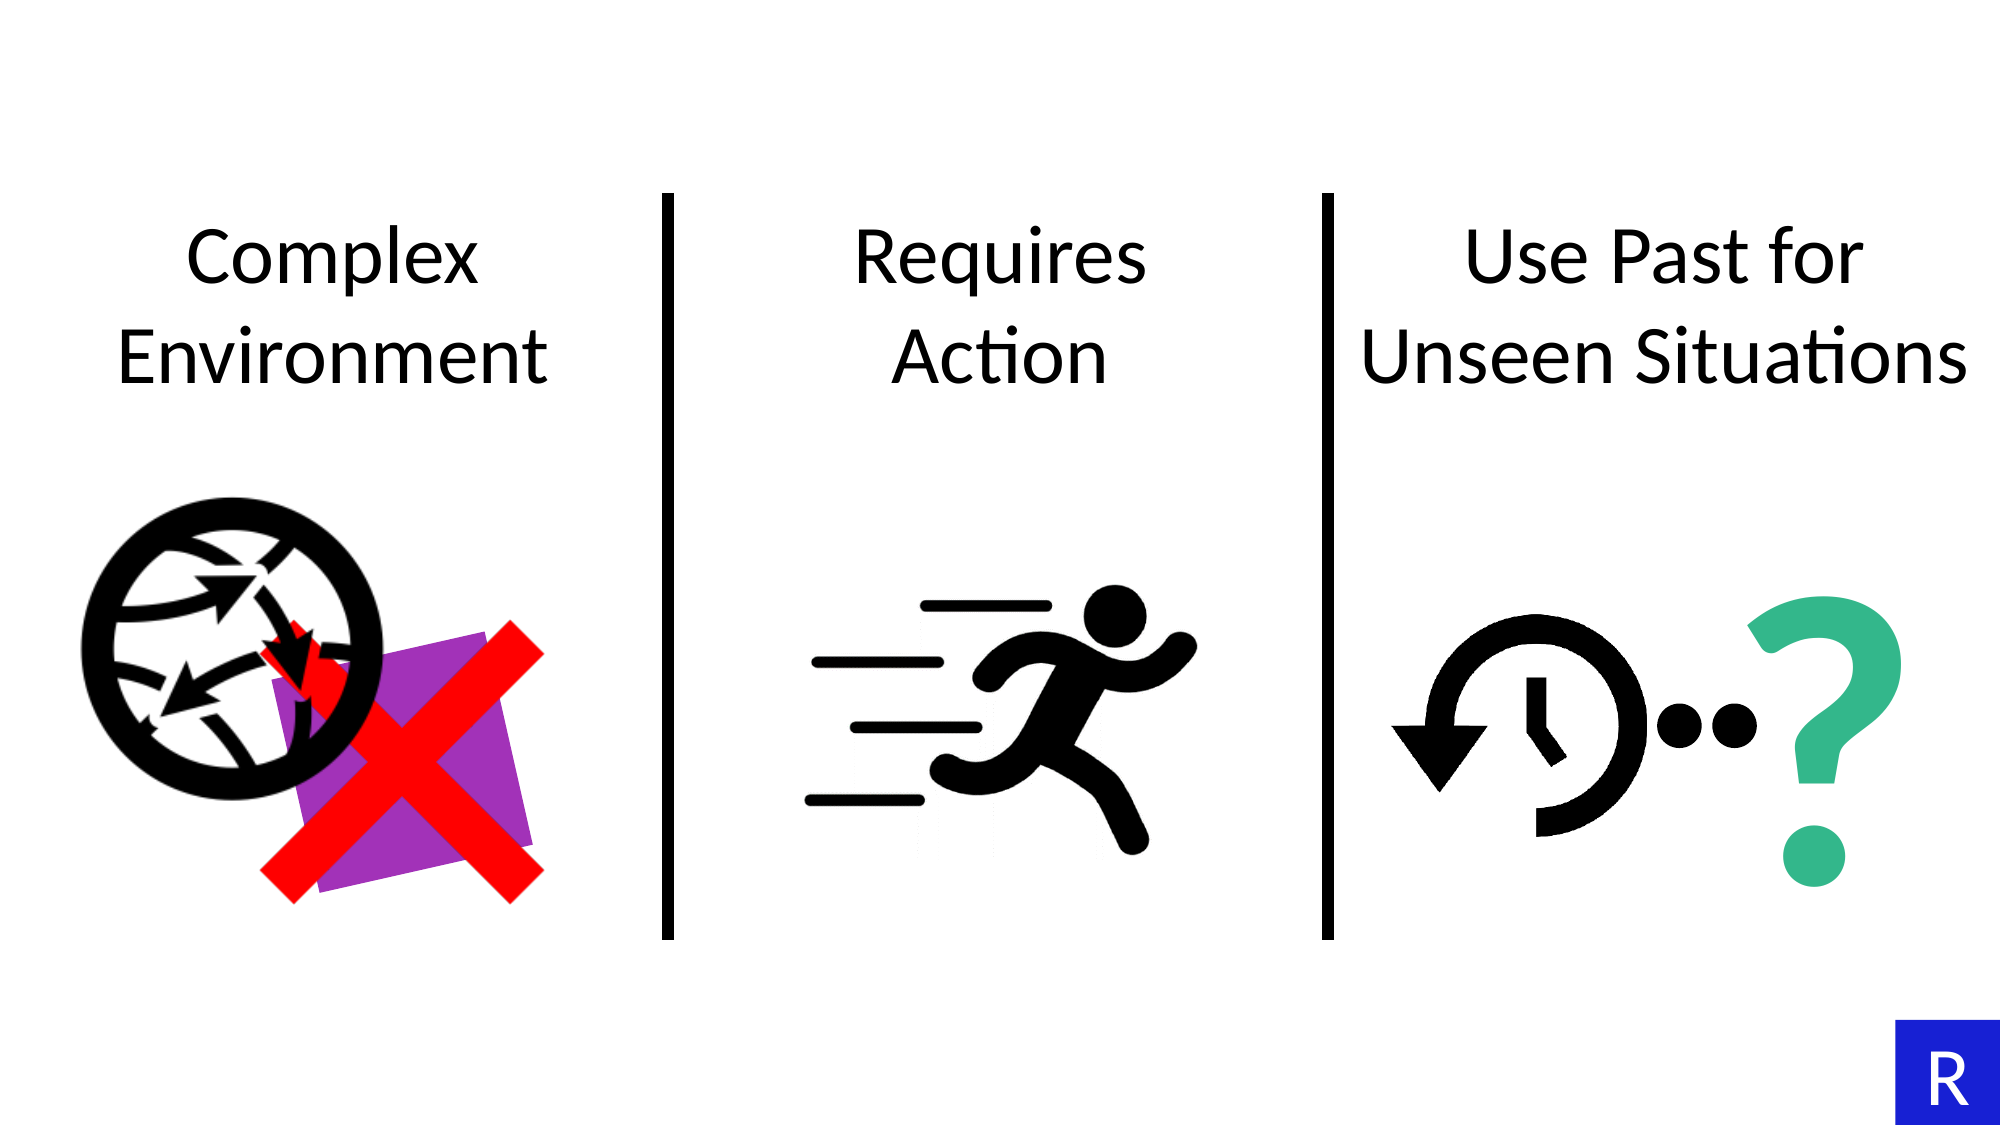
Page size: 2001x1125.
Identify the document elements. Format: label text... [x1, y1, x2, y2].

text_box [799, 192, 1202, 860]
picture [71, 485, 595, 955]
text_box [1341, 192, 1988, 981]
text_box R [1894, 1019, 2000, 1125]
text_box Complex Environment [101, 192, 565, 408]
